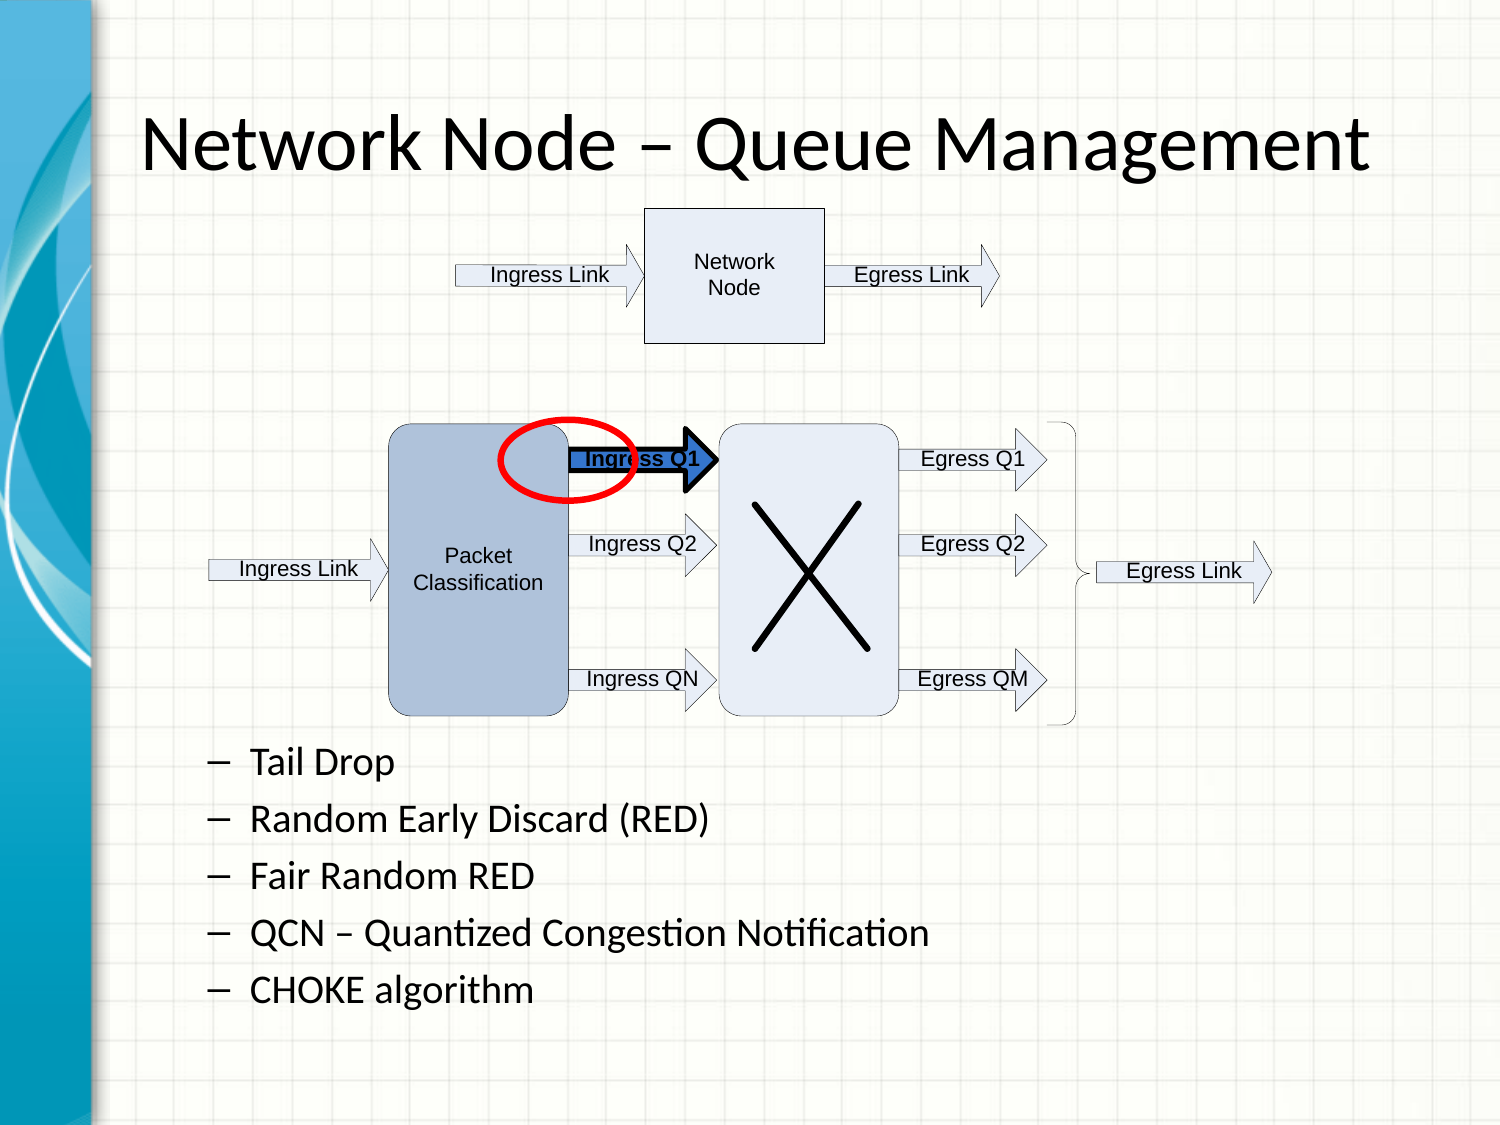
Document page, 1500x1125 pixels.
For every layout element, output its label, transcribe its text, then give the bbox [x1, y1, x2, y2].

title Network Node – Queue Management [125, 44, 1450, 232]
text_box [206, 84, 1275, 728]
list Tail Drop Random Early Discard (RED) Fair Random RED QCN – Quantized Congestion Notification CHOKE algorithm [125, 727, 1405, 1024]
picture [0, 0, 1500, 1125]
